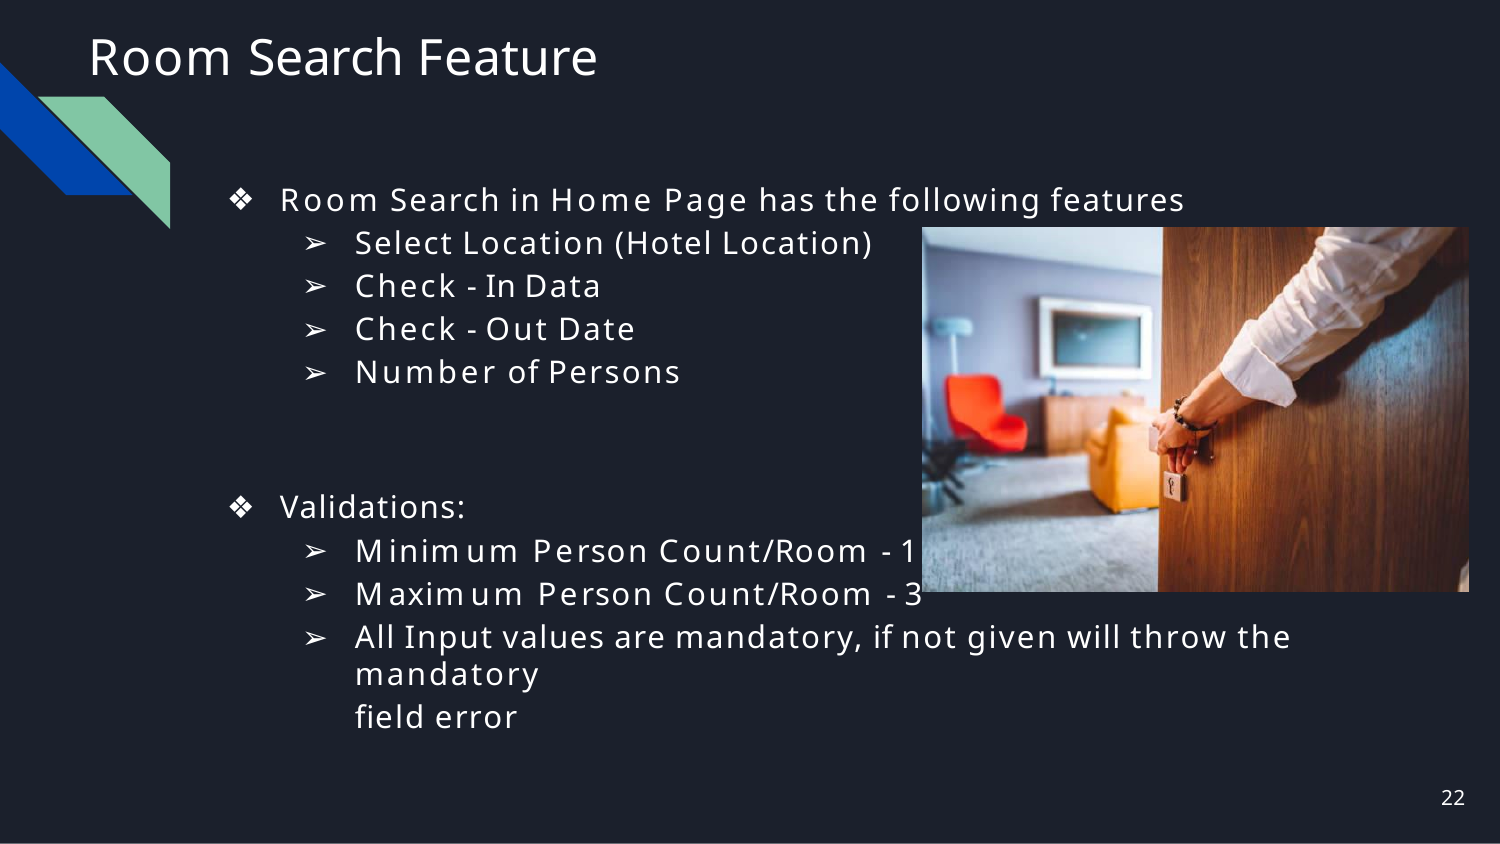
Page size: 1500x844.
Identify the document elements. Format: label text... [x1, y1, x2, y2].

title Room Search Feature [86, 23, 632, 167]
text_box Room Search in Home Page has the following features Select Location (Hotel Location) Check - In Data Check - Out Date Number of Persons Validations: Minimum Person Count/Room - 1 Maximum Person Count/Room - 3 All Input values are mandatory, if not given will throw the mandatory field error [224, 172, 1421, 736]
slide_number 22 [1434, 782, 1472, 844]
picture [921, 226, 1469, 592]
